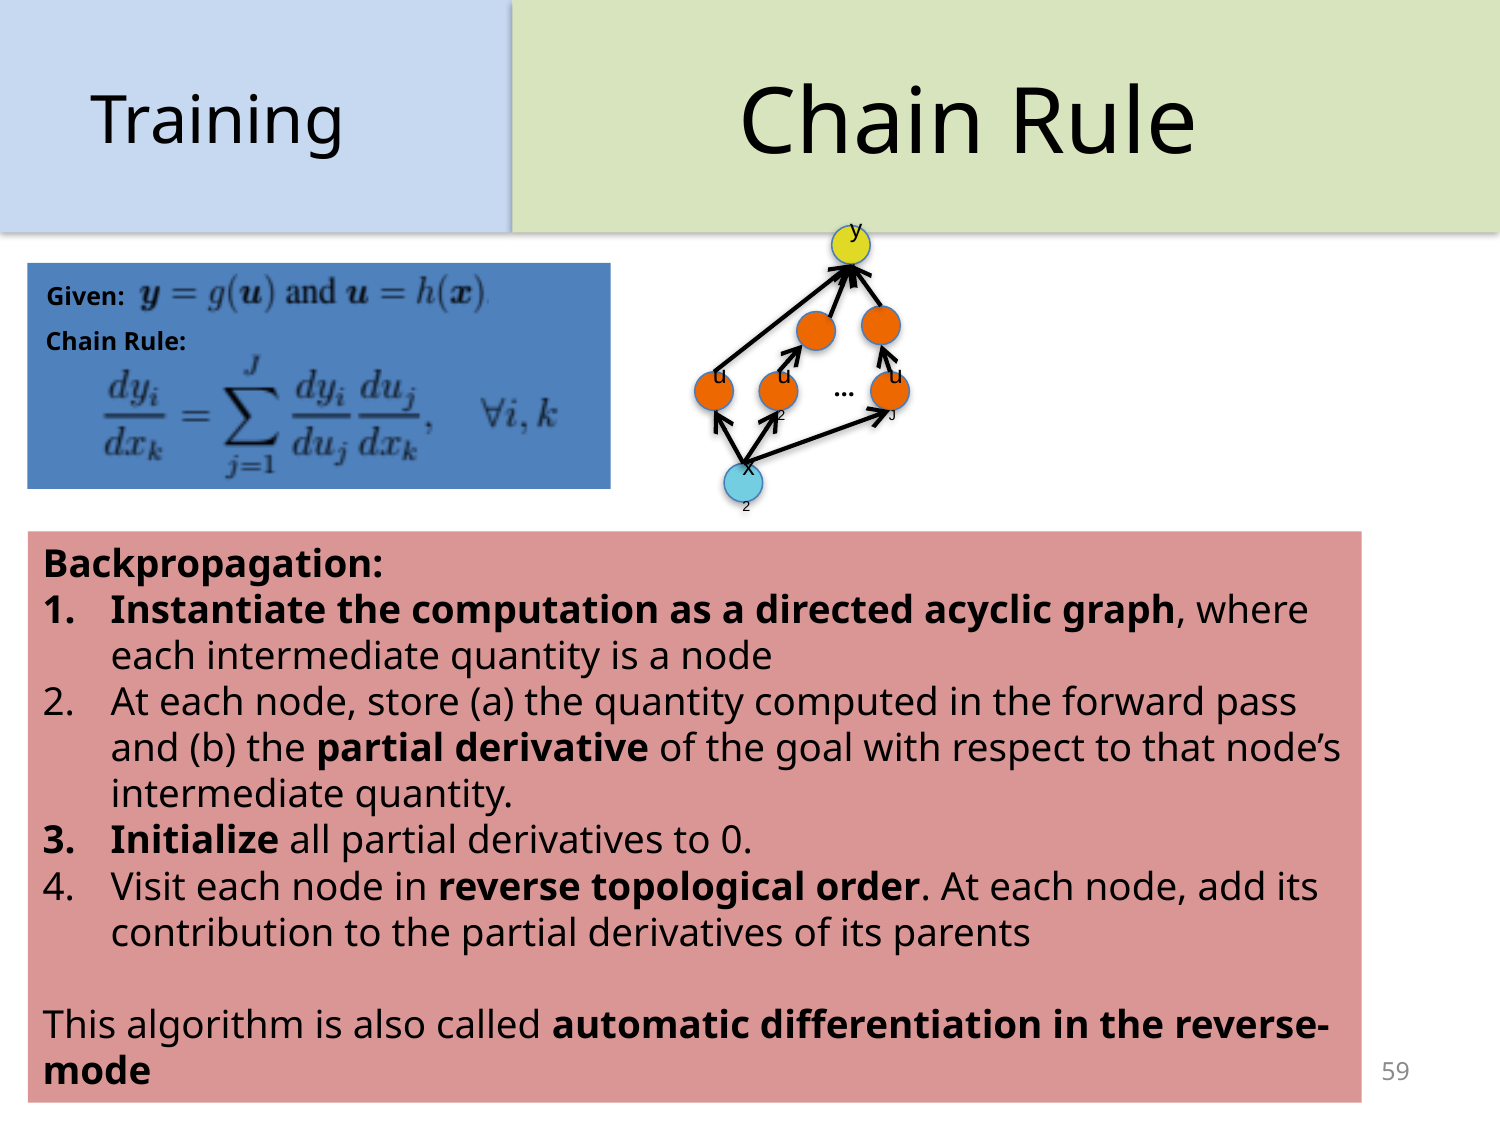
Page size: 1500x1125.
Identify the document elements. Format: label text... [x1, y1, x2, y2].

list Training [75, 23, 513, 211]
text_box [27, 262, 611, 490]
slide_number 59 [1362, 1042, 1425, 1103]
title Chain Rule [513, 23, 1425, 211]
text_box Backpropagation: Instantiate the computation as a directed acyclic graph, where each intermediate quantity is a node At each node, store (a) the quantity computed in the forward pass and (b) the partial derivative of the goal with respect to that node’s intermediate quantity. Initialize all partial derivatives to 0. Visit each node in reverse topological order. At each node, add its contribution to the partial derivatives of its parents This algorithm is also called automatic differentiation in the reverse-mode [27, 531, 1362, 1103]
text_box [694, 225, 910, 503]
